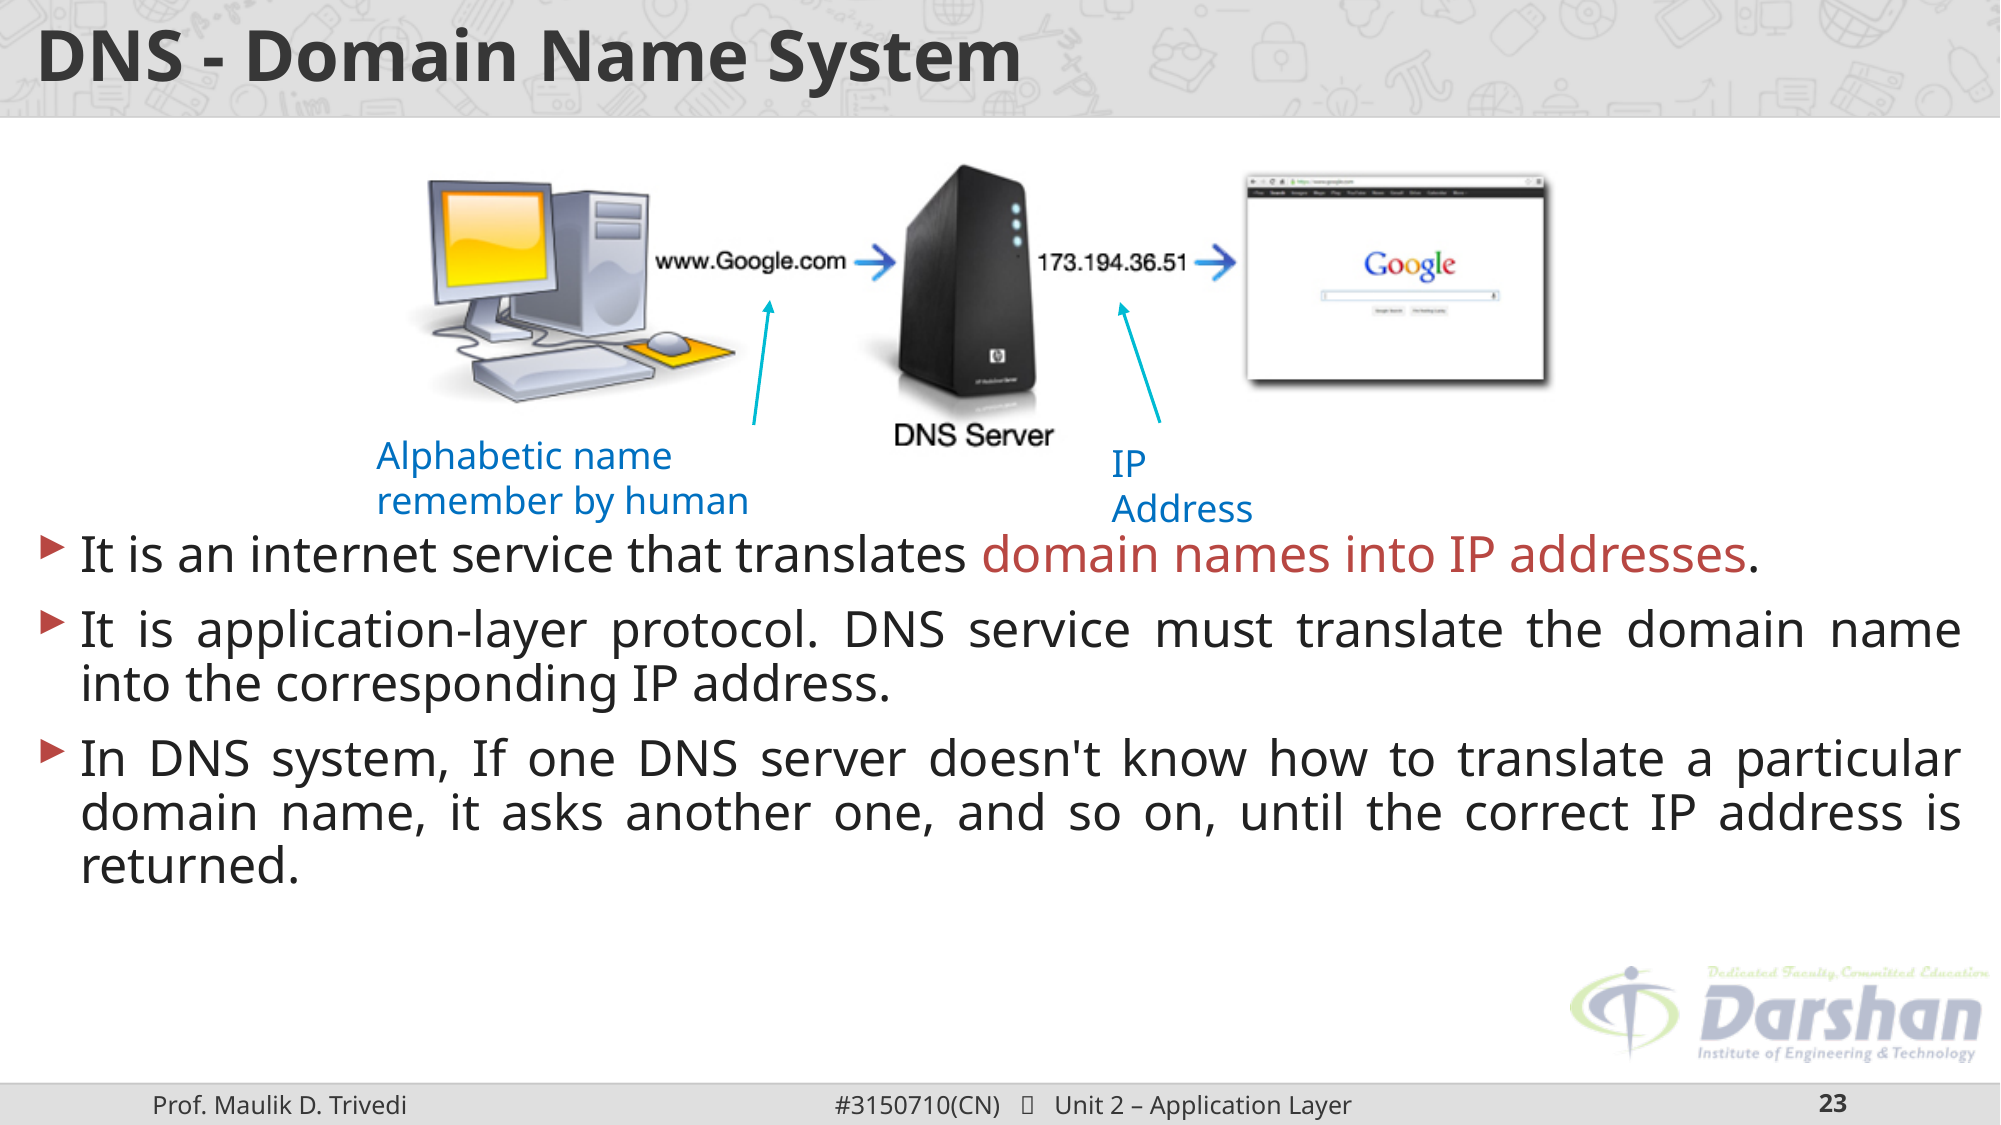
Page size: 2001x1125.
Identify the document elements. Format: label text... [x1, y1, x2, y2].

title DNS - Domain Name System [0, 0, 2000, 117]
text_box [1119, 302, 1160, 423]
picture [387, 162, 1578, 463]
text_box IP Address [1096, 463, 1310, 537]
text_box Alphabetic name remember by human [361, 424, 829, 530]
list It is an internet service that translates domain names into IP addresses. It is application-layer protocol. DNS service must translate the domain name into the corresponding IP address. In DNS system, If one DNS server doesn't know how to translate a particular domain name, it asks another one, and so on, until the correct IP address is returned. [21, 141, 1979, 1059]
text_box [753, 299, 770, 425]
